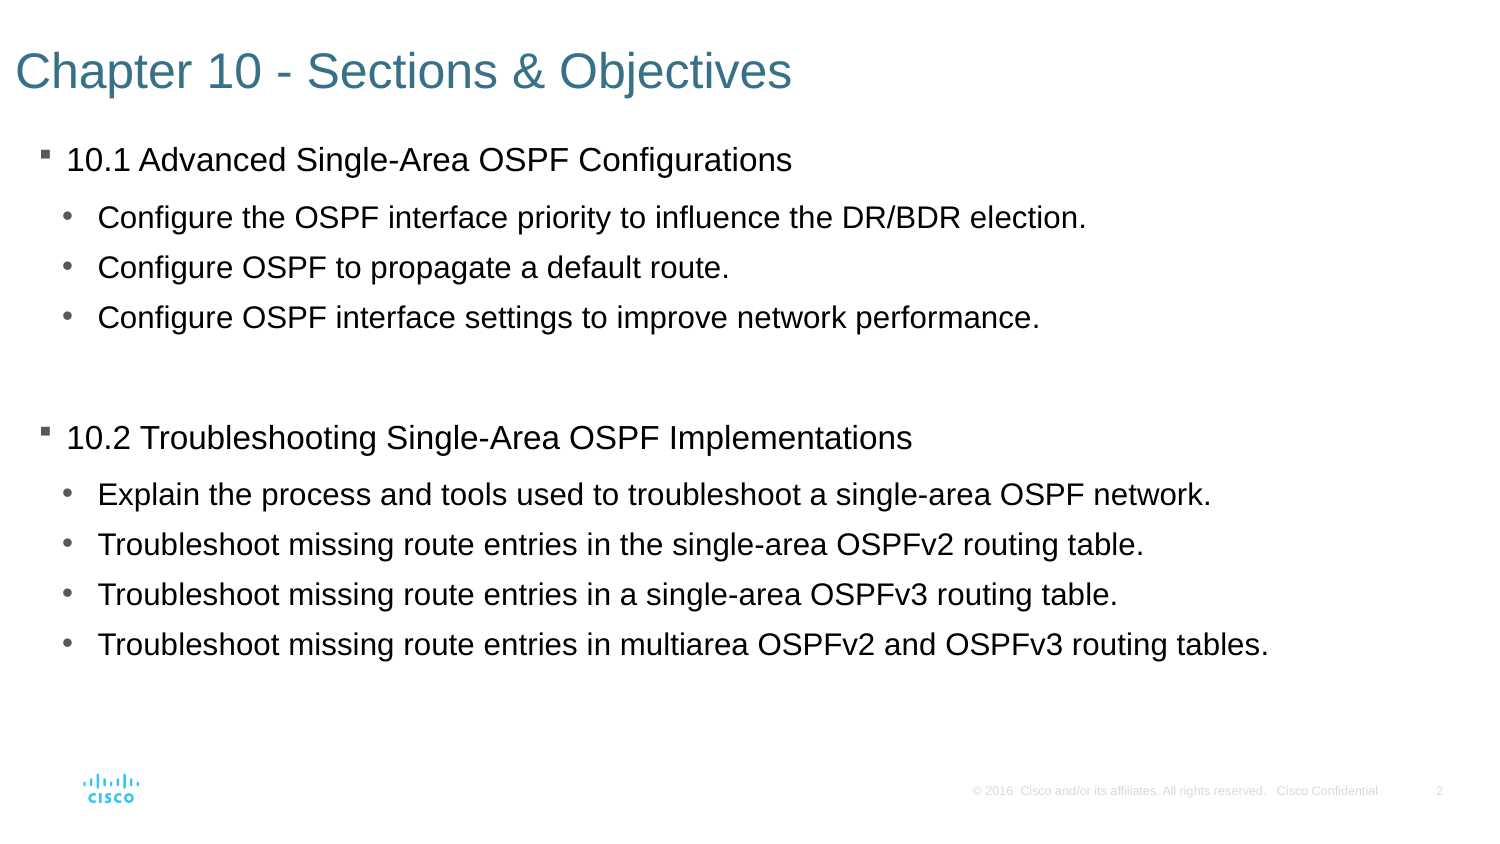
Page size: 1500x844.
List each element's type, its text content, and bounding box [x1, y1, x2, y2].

list 10.1 Advanced Single-Area OSPF Configurations Configure the OSPF interface priority to influence the DR/BDR election. Configure OSPF to propagate a default route. Configure OSPF interface settings to improve network performance. 10.2 Troubleshooting Single-Area OSPF Implementations Explain the process and tools used to troubleshoot a single-area OSPF network. Troubleshoot missing route entries in the single-area OSPFv2 routing table. Troubleshoot missing route entries in a single-area OSPFv3 routing table. Troubleshoot missing route entries in multiarea OSPFv2 and OSPFv3 routing tables. [23, 131, 1476, 813]
title Chapter 10 - Sections & Objectives [0, 6, 1500, 131]
